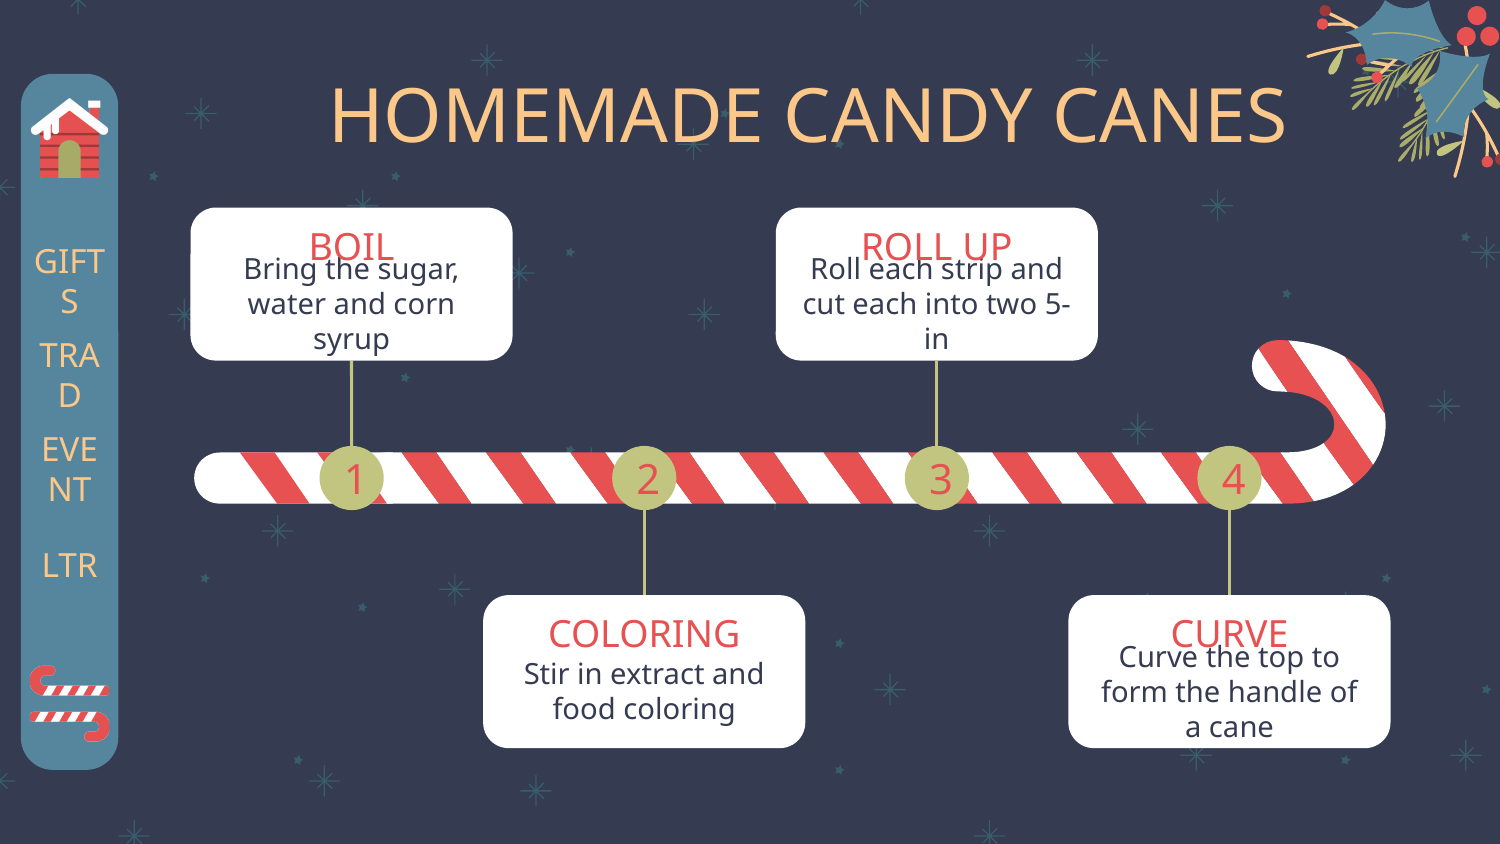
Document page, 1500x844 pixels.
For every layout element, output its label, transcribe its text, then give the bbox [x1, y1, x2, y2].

title HOMEMADE CANDY CANES [235, 66, 1382, 160]
title TRAD [29, 327, 110, 421]
text_box [483, 595, 806, 749]
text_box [193, 339, 1386, 504]
text_box [1068, 595, 1391, 749]
picture [30, 640, 110, 767]
text_box CURVE [1094, 613, 1365, 652]
text_box BOIL [216, 226, 487, 265]
text_box COLORING [509, 613, 779, 652]
text_box ROLL UP [801, 226, 1072, 265]
text_box Bring the sugar, water and corn syrup [216, 265, 487, 338]
text_box Roll each strip and cut each into two 5-in [801, 265, 1072, 338]
title GIFTS [29, 233, 110, 327]
text_box Curve the top to form the handle of a cane [1094, 652, 1365, 730]
text_box Stir in extract and food coloring [509, 652, 779, 730]
picture [29, 98, 110, 178]
text_box [775, 207, 1098, 338]
text_box [190, 207, 513, 341]
title EVENT [29, 421, 110, 516]
title LTR [29, 517, 110, 612]
